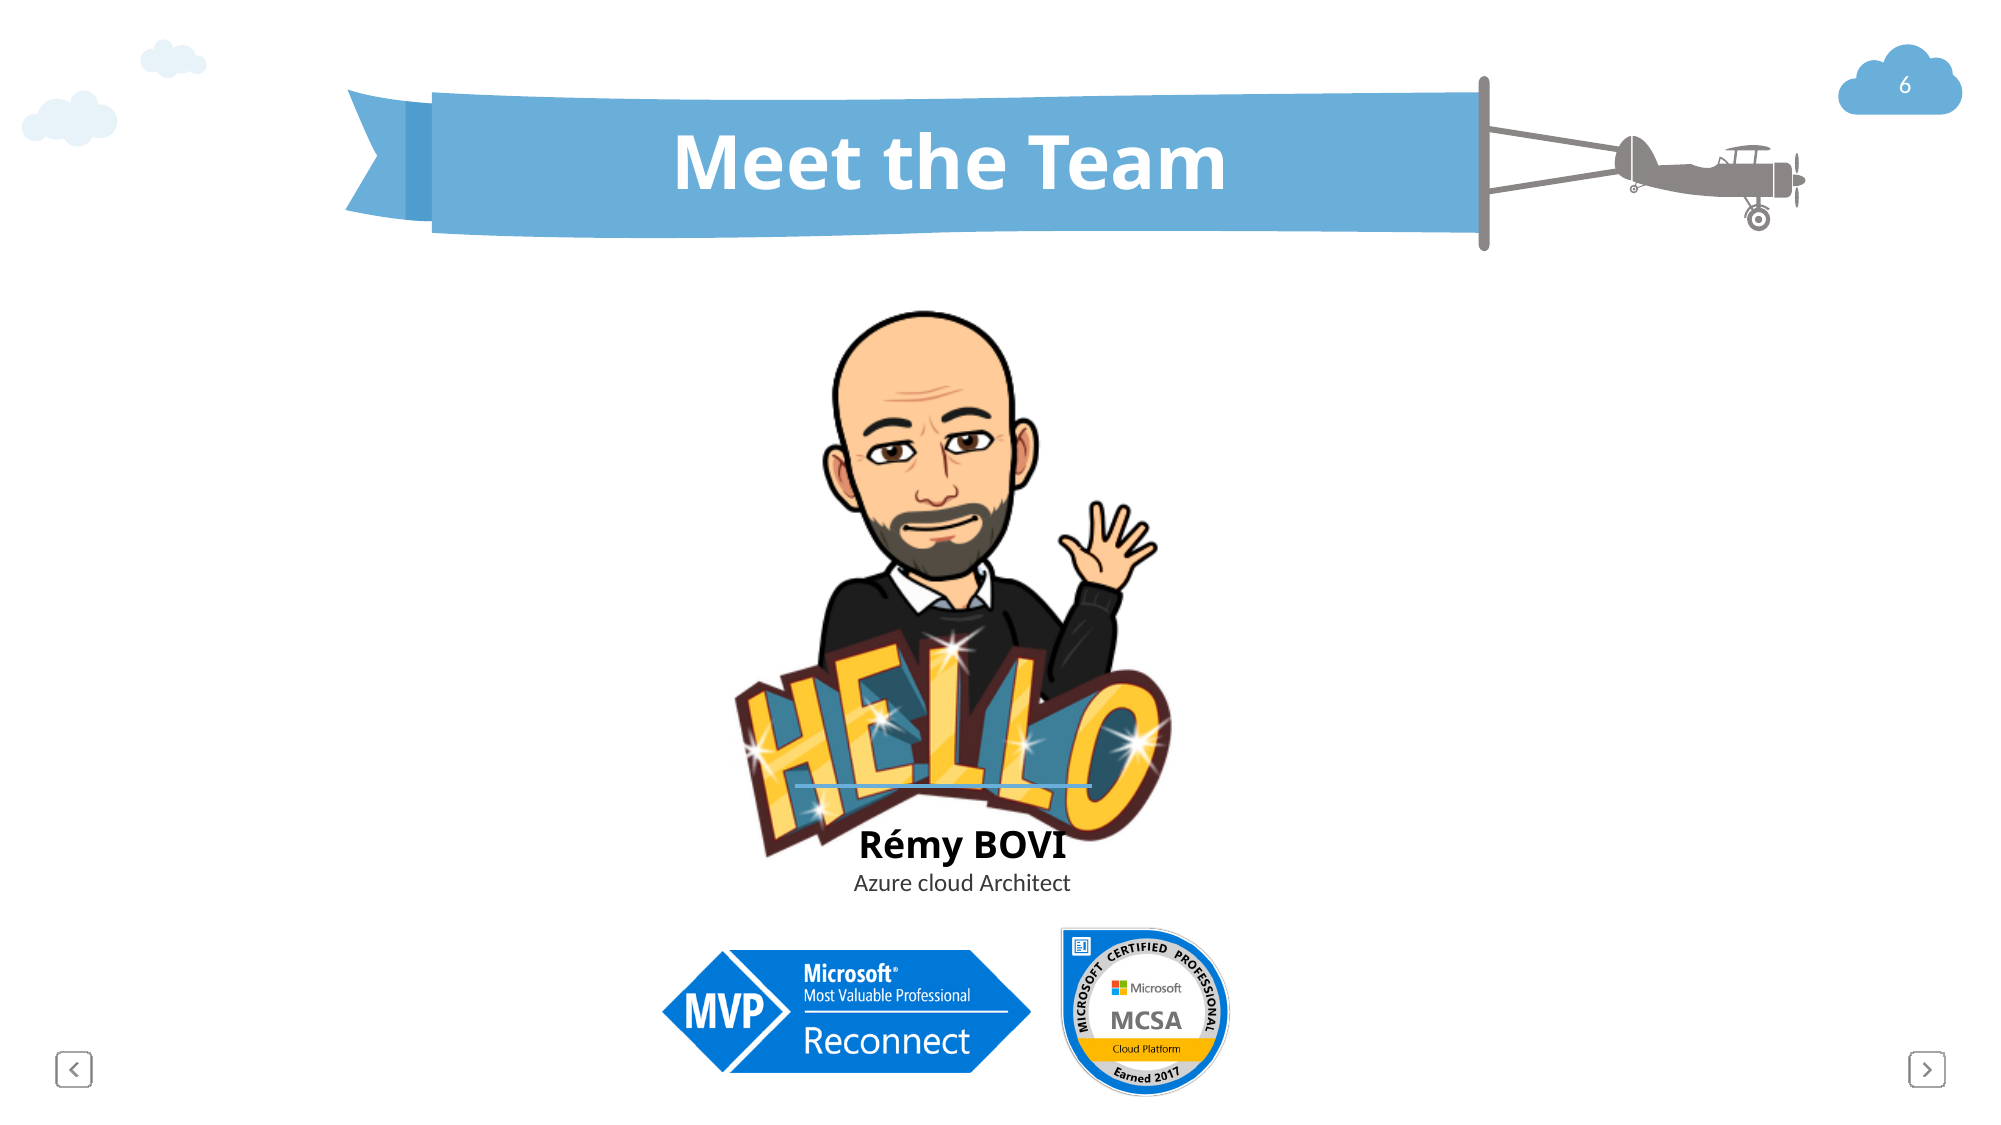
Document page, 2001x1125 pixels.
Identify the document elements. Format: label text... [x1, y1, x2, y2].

text_box Azure cloud Architect [791, 862, 1134, 905]
picture [1060, 926, 1231, 1097]
picture [632, 239, 1255, 862]
picture [662, 950, 1031, 1073]
title Meet the Team [422, 90, 1479, 240]
